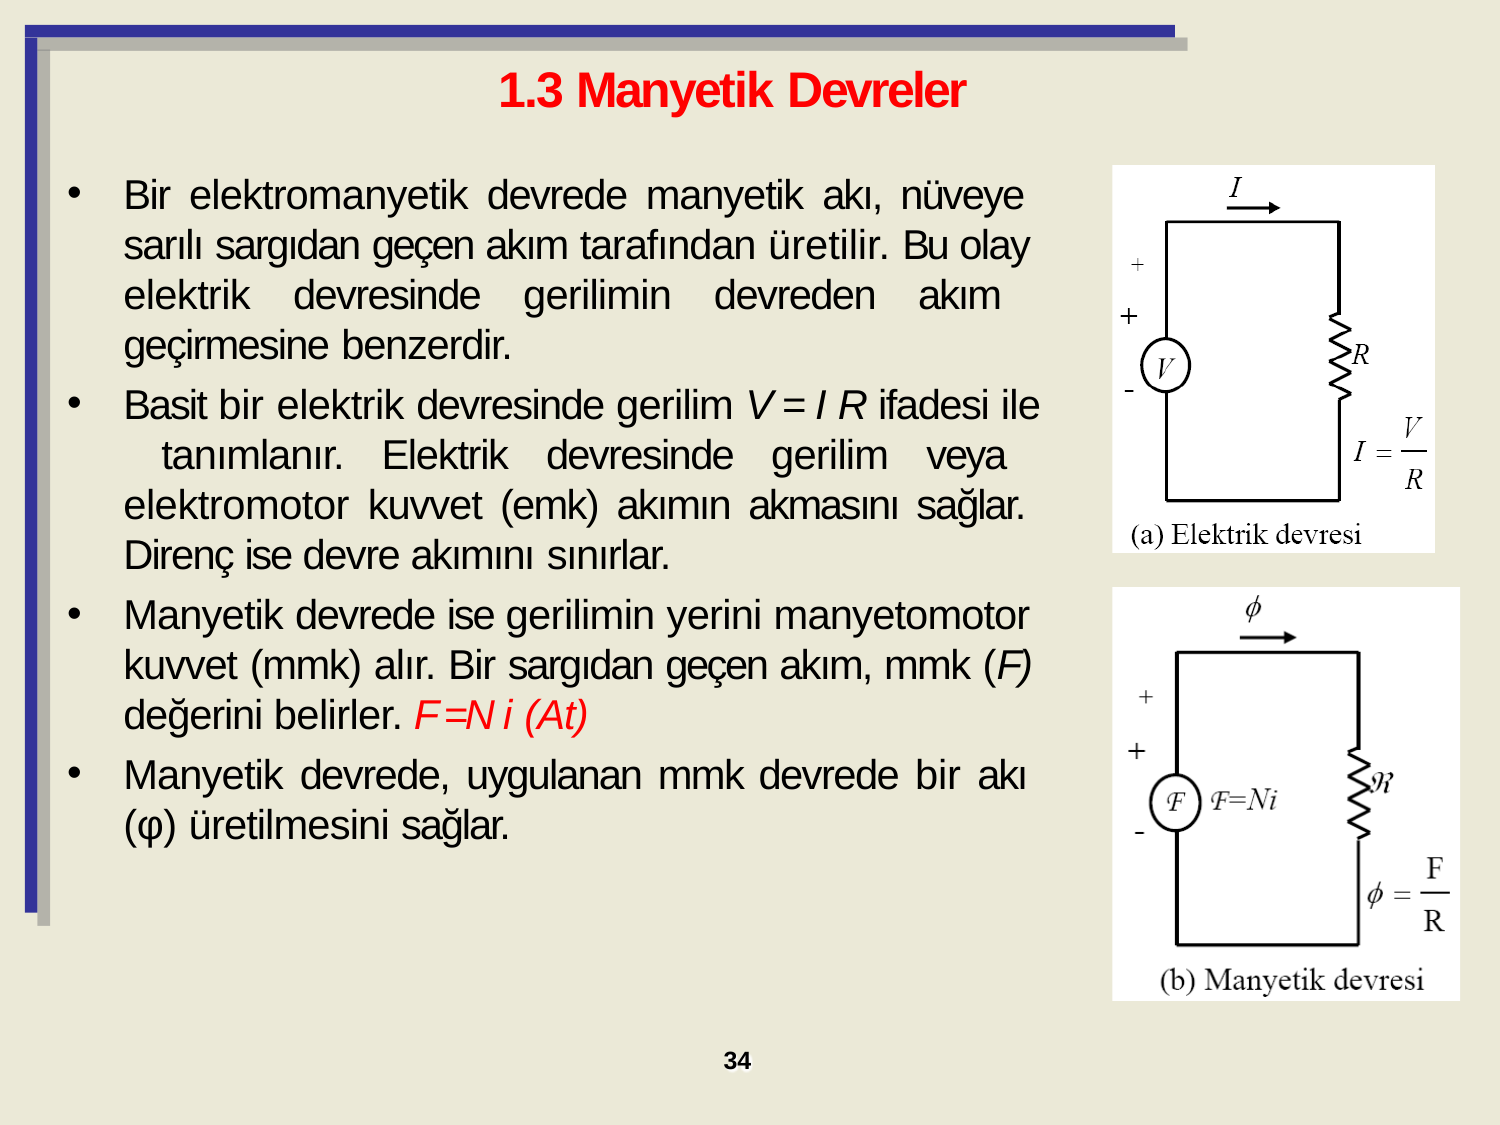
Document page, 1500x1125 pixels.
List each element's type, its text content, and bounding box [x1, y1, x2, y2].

picture [37, 37, 1188, 926]
text_box [1112, 587, 1461, 1001]
text_box [1112, 165, 1435, 553]
text_box 1.3 Manyetik Devreler [437, 54, 1414, 117]
text_box Bir elektromanyetik devrede manyetik akı, nüveye sarılı sargıdan geçen akım tarafından üretilir. Bu olay elektrik devresinde gerilimin devreden akım geçirmesine benzerdir. Basit bir elektrik devresinde gerilim V = I R ifadesi ile tanımlanır. Elektrik devresinde gerilim veya elektromotor kuvvet (emk) akımın akmasını sağlar. Direnç ise devre akımını sınırlar. Manyetik devrede ise gerilimin yerini manyetomotor kuvvet (mmk) alır. Bir sargıdan geçen akım, mmk (F) değerini belirler. F =N i (At) Manyetik devrede, uygulanan mmk devrede bir akı (φ) üretilmesini sağlar. [65, 165, 1042, 848]
text_box [707, 1036, 771, 1080]
slide_number 34 [717, 1044, 758, 1125]
